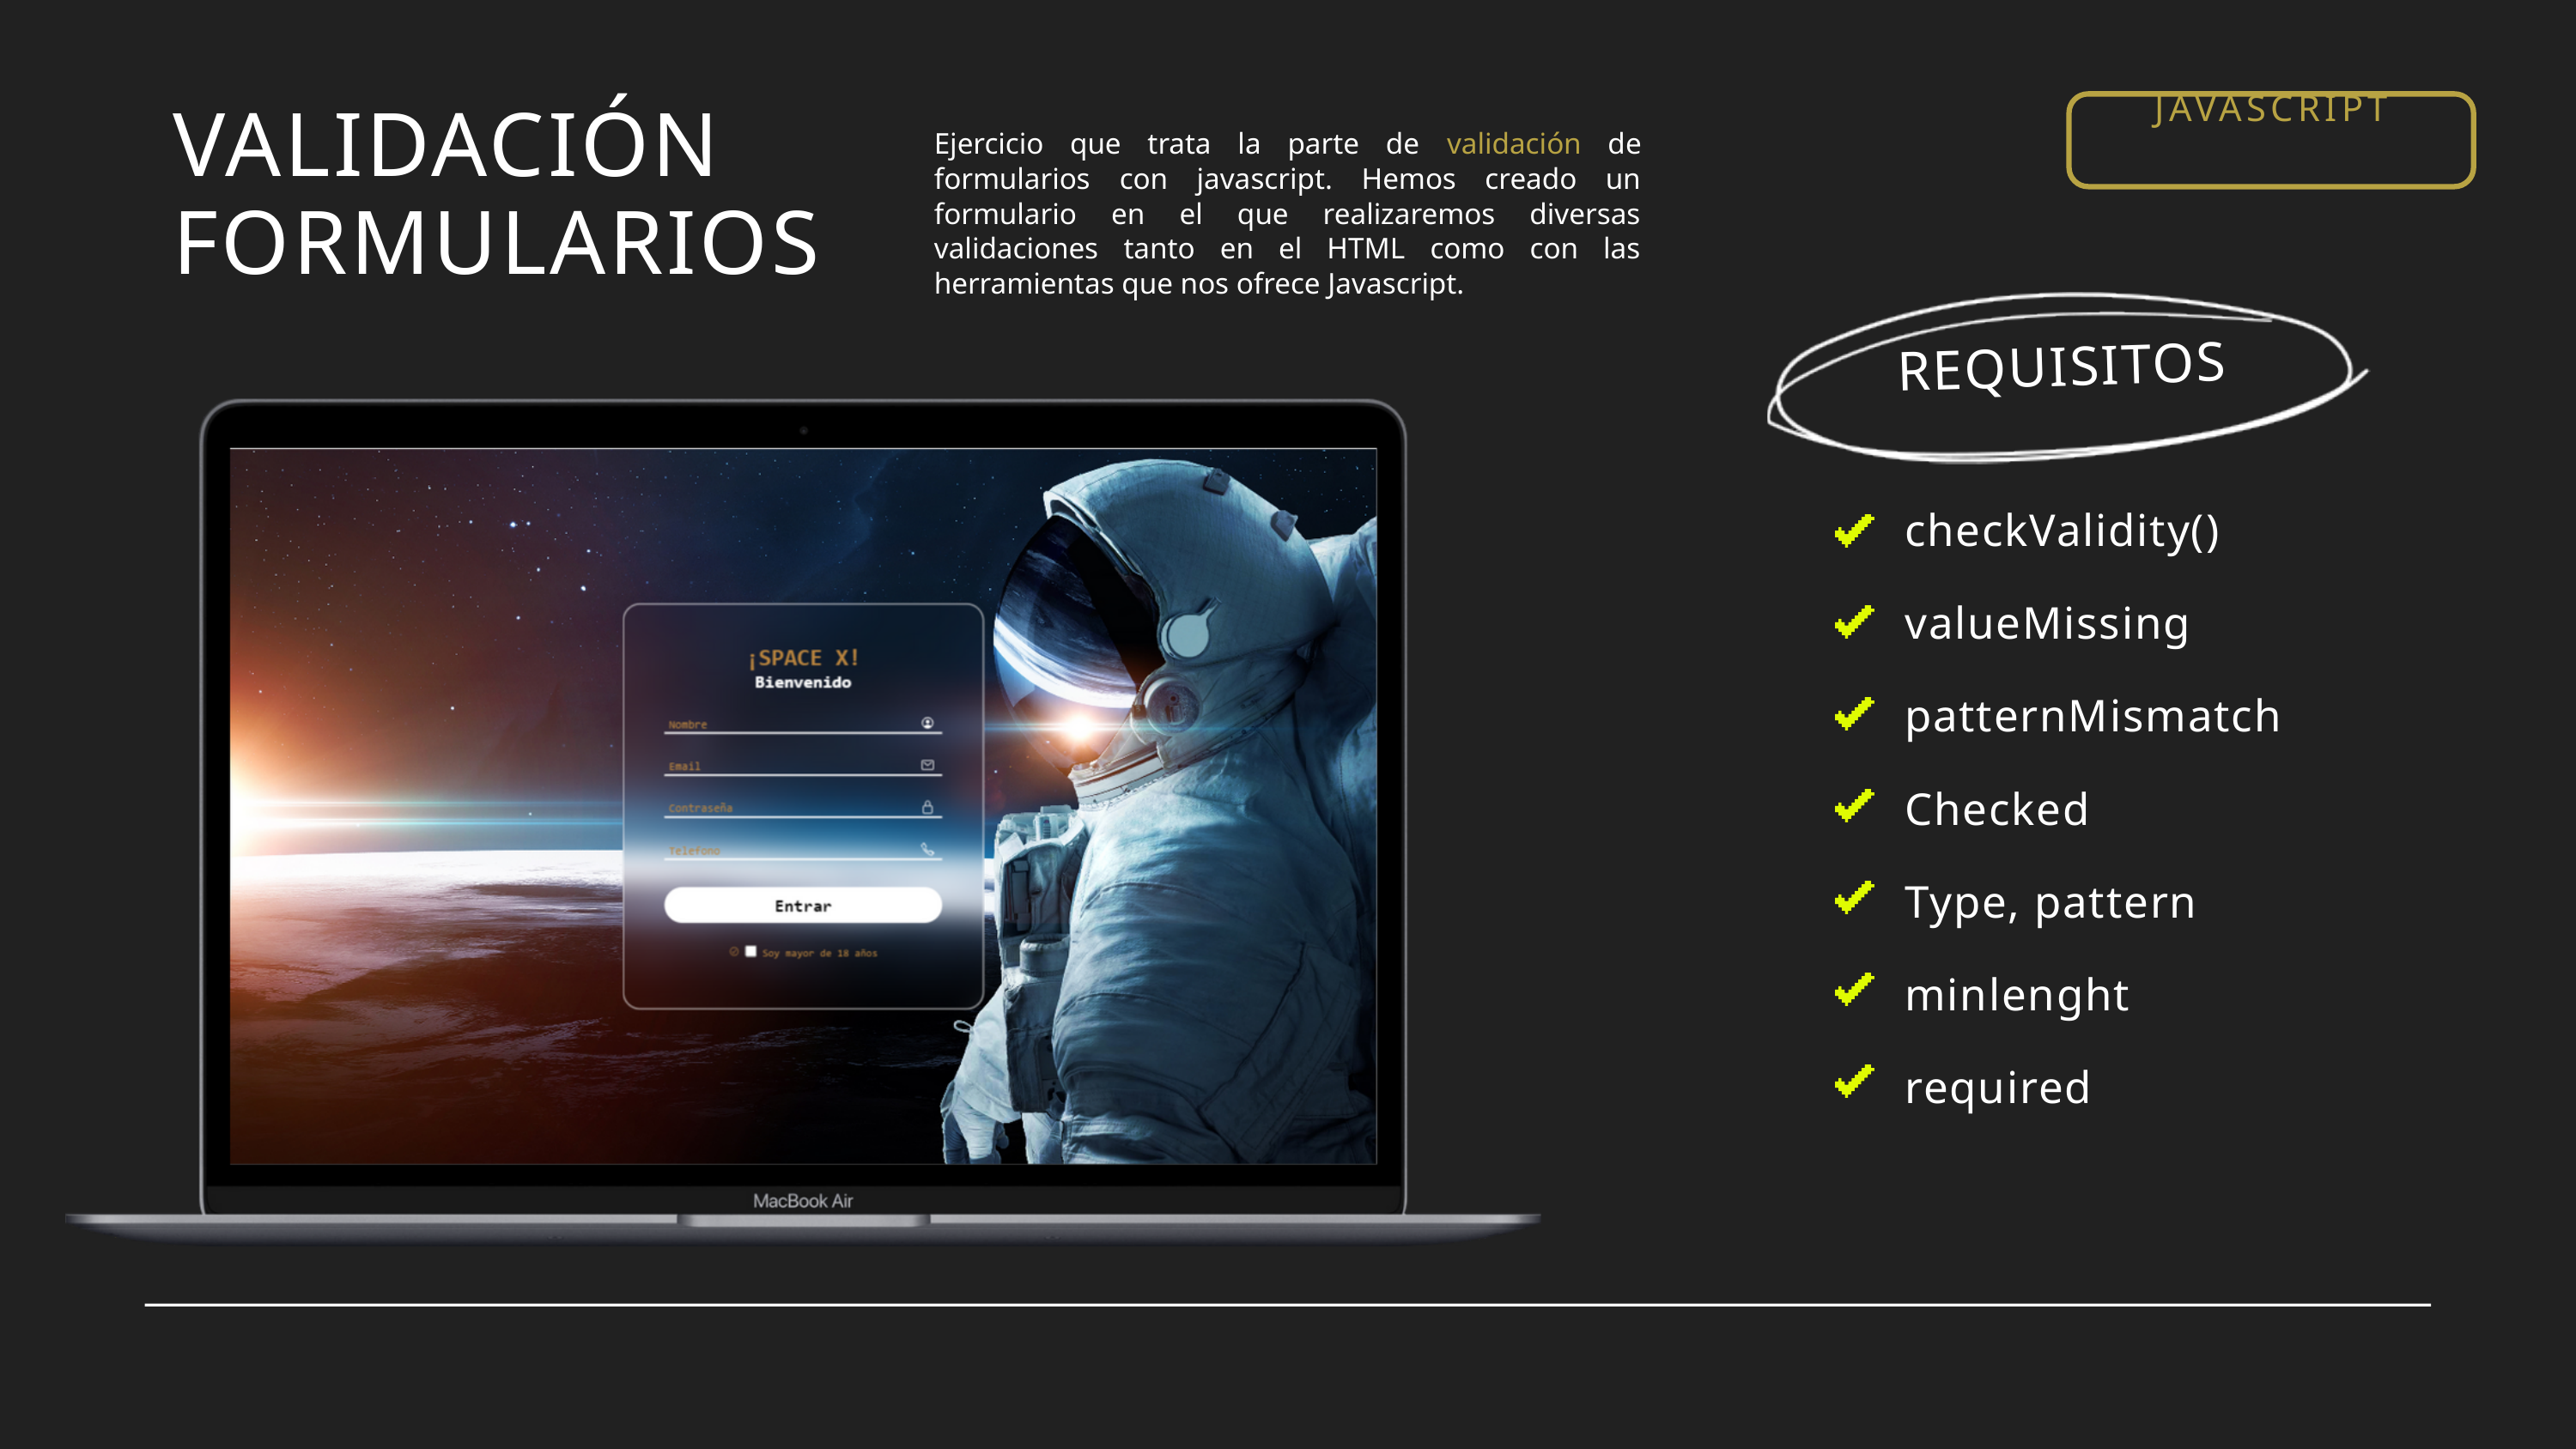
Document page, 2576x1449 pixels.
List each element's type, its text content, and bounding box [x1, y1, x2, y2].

text_box [1767, 292, 2371, 464]
text_box REQUISITOS [1851, 330, 2271, 403]
text_box [1834, 973, 1874, 1006]
text_box [1834, 605, 1874, 640]
text_box Ejercicio que trata la parte de validación de formularios con javascript. Hemos creado un formulario en el que realizaremos diversas validaciones tanto en el HTML como con las herramientas que nos ofrece Javascript. [933, 124, 1642, 300]
text_box [1834, 697, 1874, 731]
text_box [65, 398, 1541, 1246]
text_box [1834, 1064, 1874, 1098]
text_box [1834, 789, 1874, 822]
text_box [1834, 514, 1874, 548]
text_box [1834, 881, 1874, 914]
text_box VALIDACIÓN FORMULARIOS [173, 95, 942, 293]
text_box checkValidity() valueMissing patternMismatch Checked Type, pattern minlenght required [1905, 461, 2377, 1113]
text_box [2069, 94, 2474, 187]
